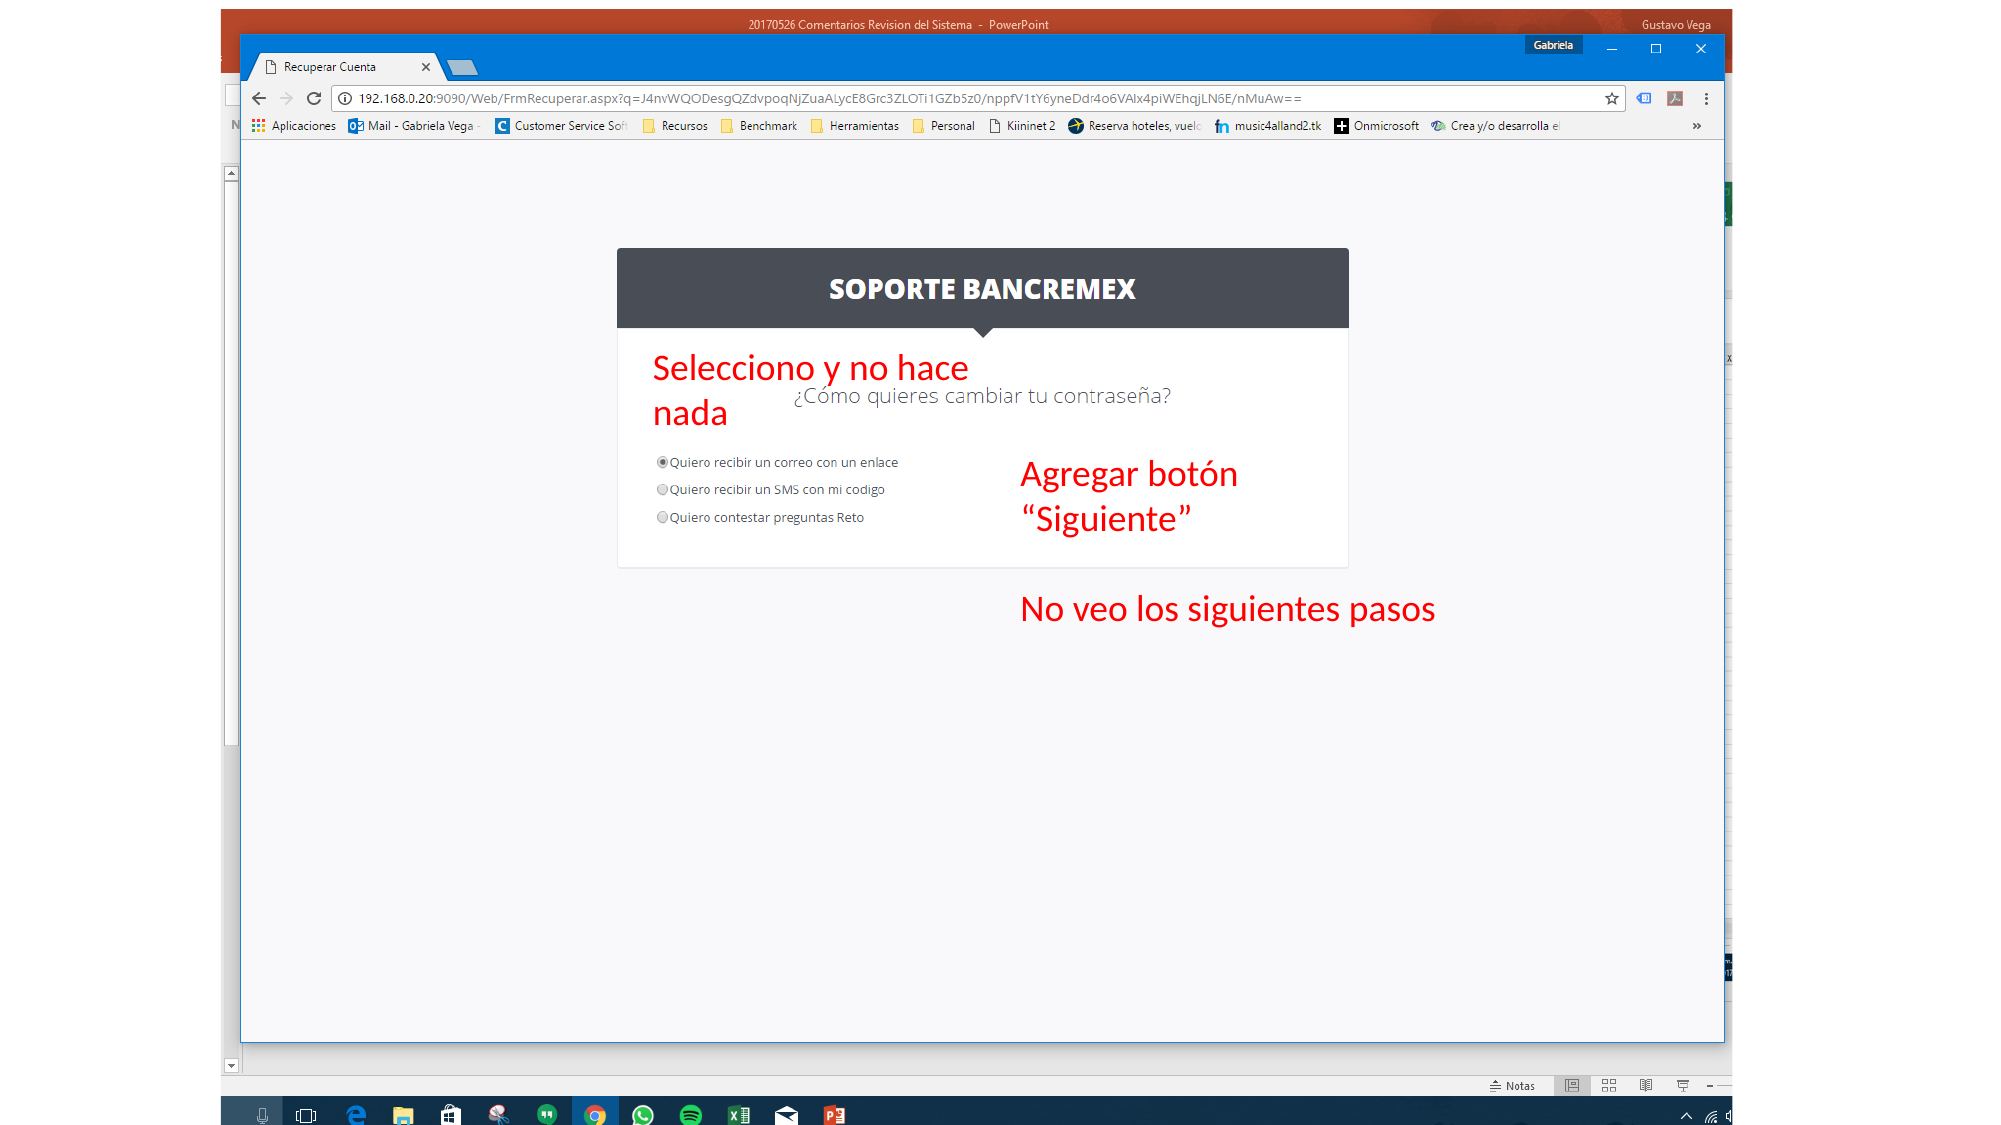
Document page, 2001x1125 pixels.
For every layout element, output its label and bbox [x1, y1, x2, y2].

picture [220, 9, 1733, 1125]
